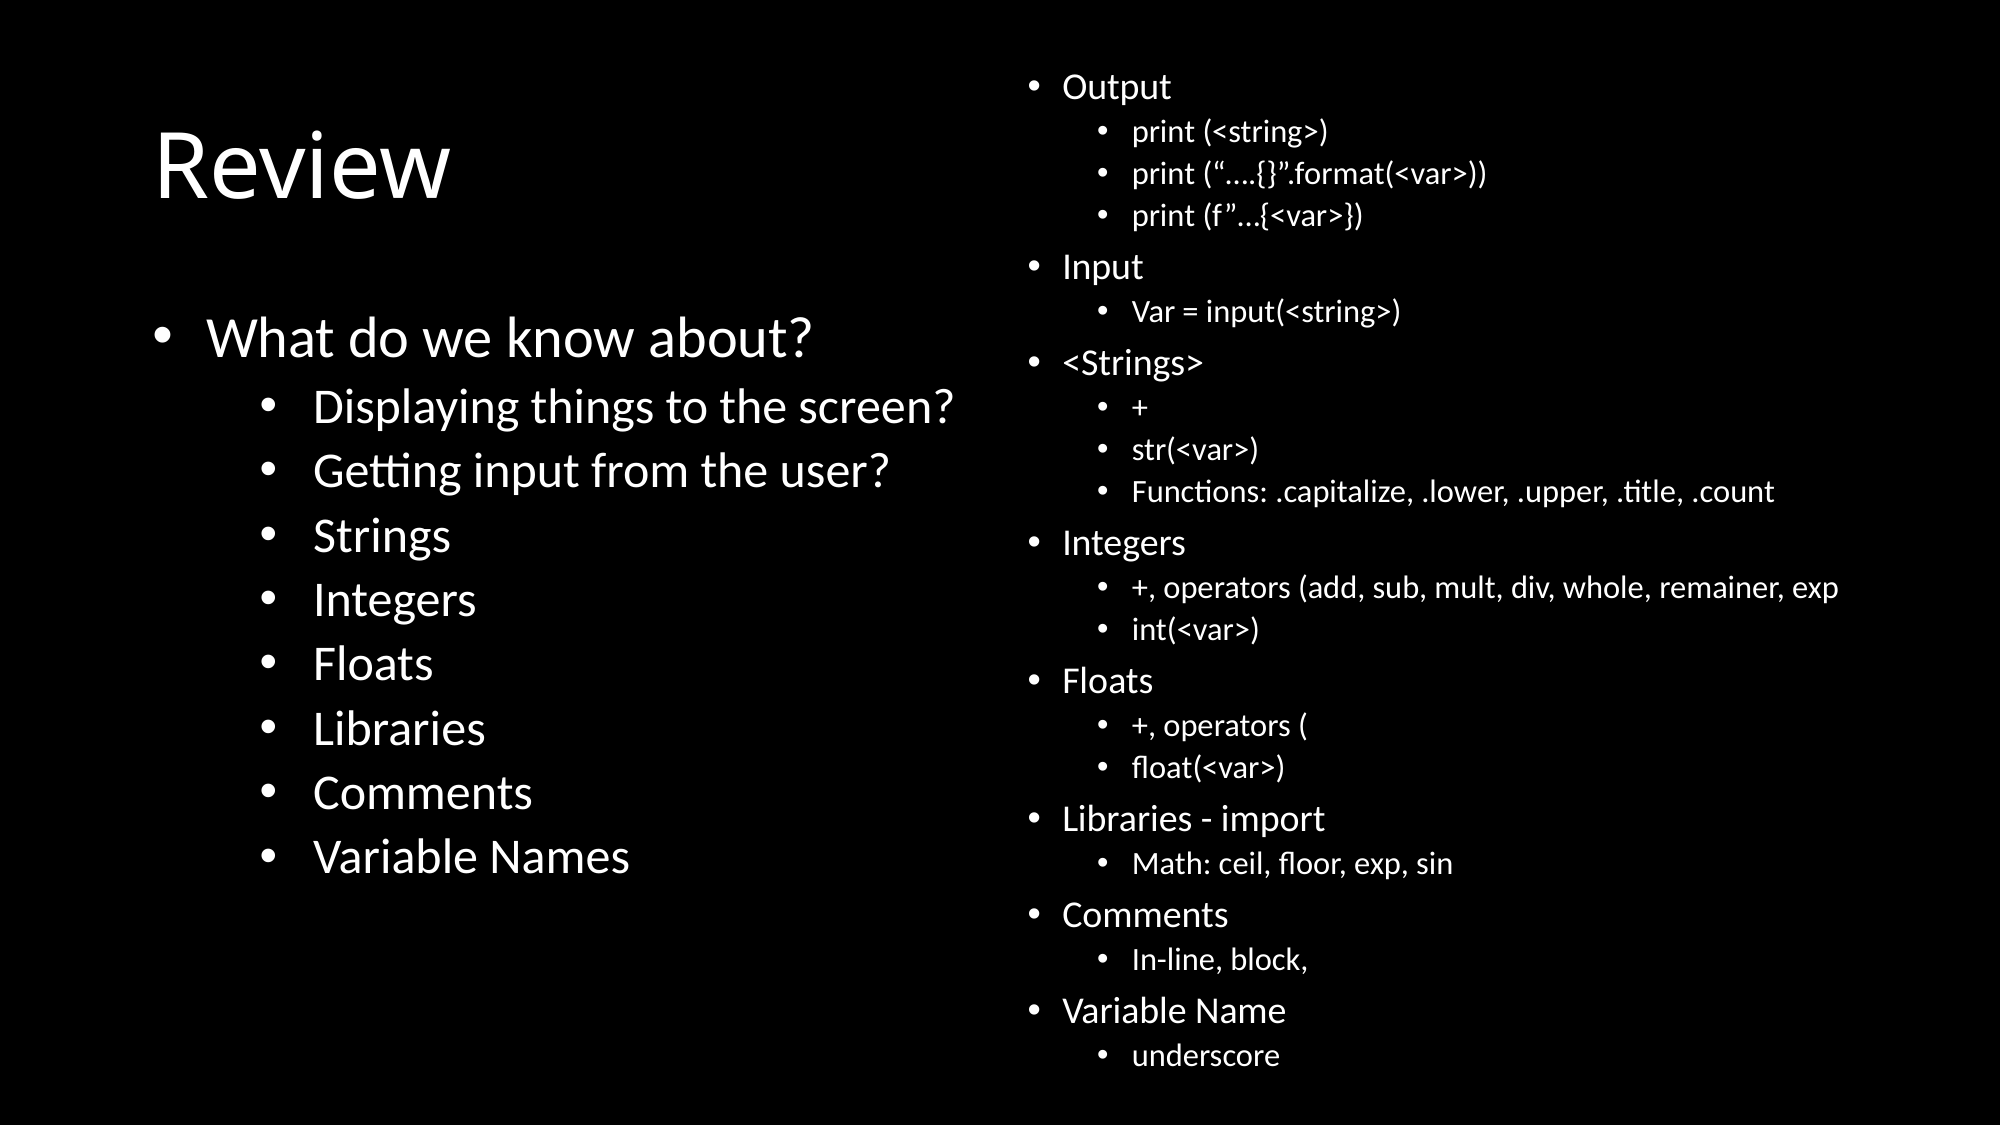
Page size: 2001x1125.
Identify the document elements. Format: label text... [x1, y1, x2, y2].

list What do we know about? Displaying things to the screen? Getting input from the user? Strings Integers Floats Libraries Comments Variable Names [137, 299, 988, 1014]
list Output print (<string>) print (“….{}”.format(<var>)) print (f”…{<var>}) Input Var = input(<string>) <Strings> + str(<var>) Functions: .capitalize, .lower, .upper, .title, .count Integers +, operators (add, sub, mult, div, whole, remainer, exp int(<var>) Floats +, operators ( float(<var>) Libraries - import Math: ceil, floor, exp, sin Comments In-line, block, Variable Name underscore [1012, 59, 1863, 1125]
title Review [137, 59, 1012, 278]
